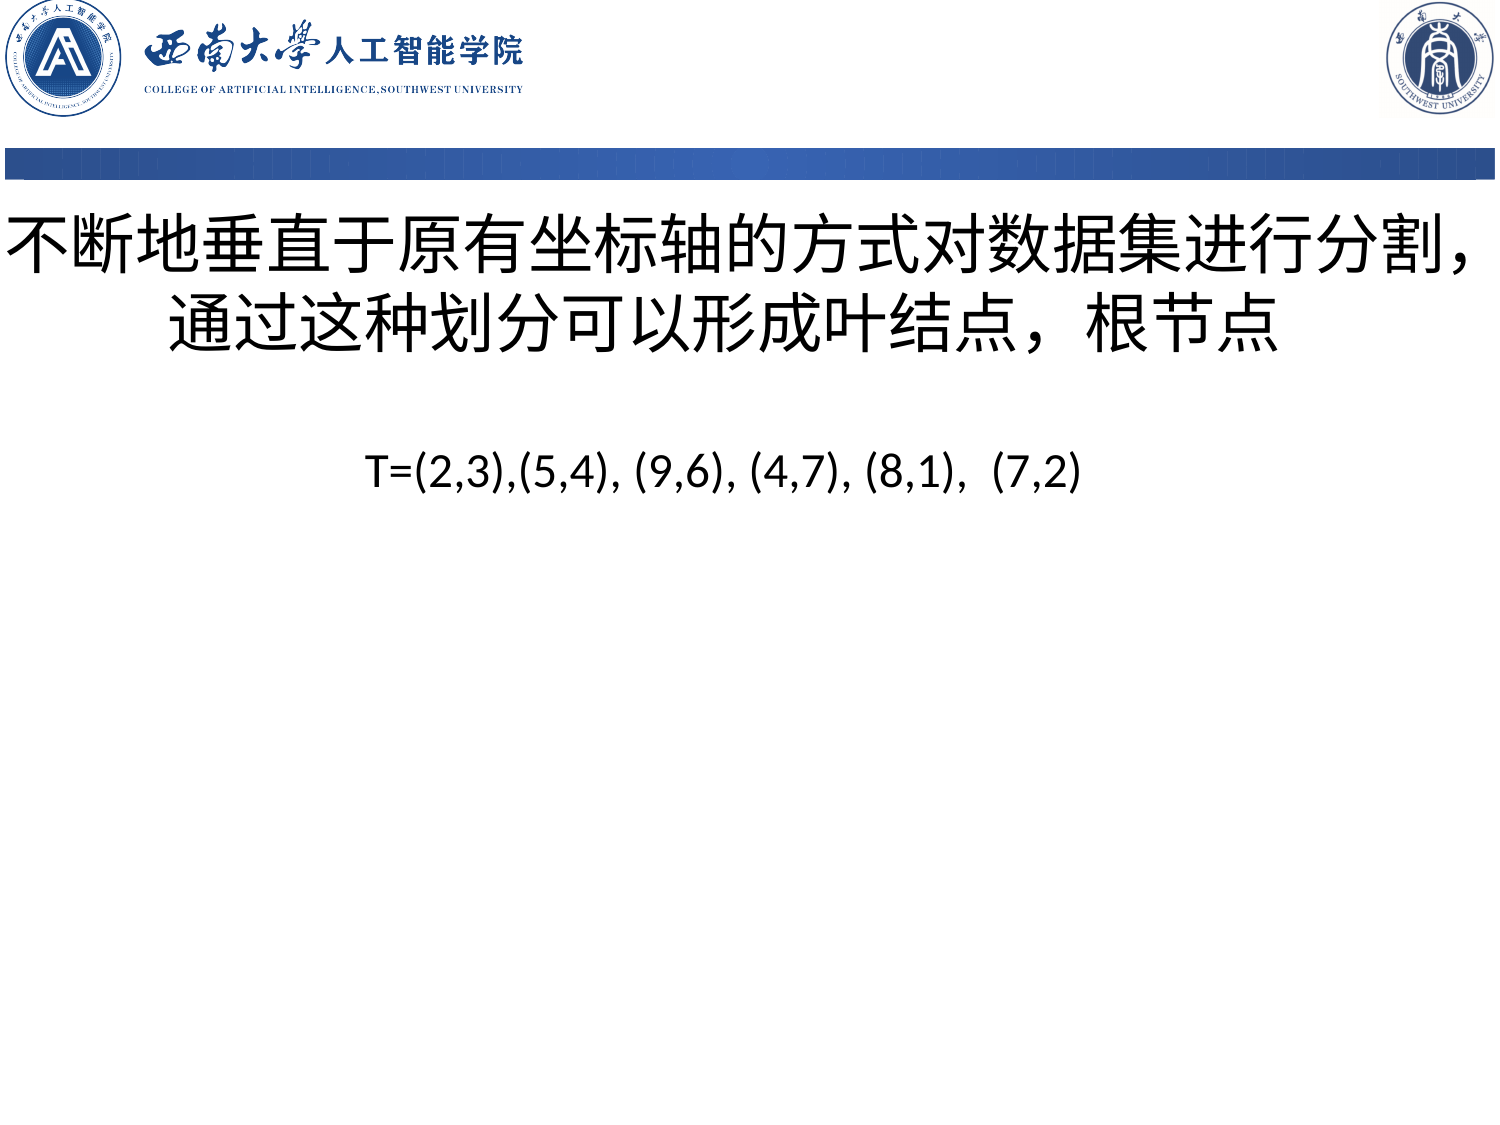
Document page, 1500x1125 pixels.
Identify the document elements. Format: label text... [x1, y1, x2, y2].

text_box [4, 147, 1496, 180]
picture [5, 0, 523, 117]
picture [1378, 0, 1495, 118]
text_box T=(2,3),(5,4), (9,6), (4,7), (8,1), (7,2) [87, 430, 1362, 505]
text_box 不断地垂直于原有坐标轴的方式对数据集进行分割，通过这种划分可以形成叶结点，根节点 [0, 195, 1461, 368]
